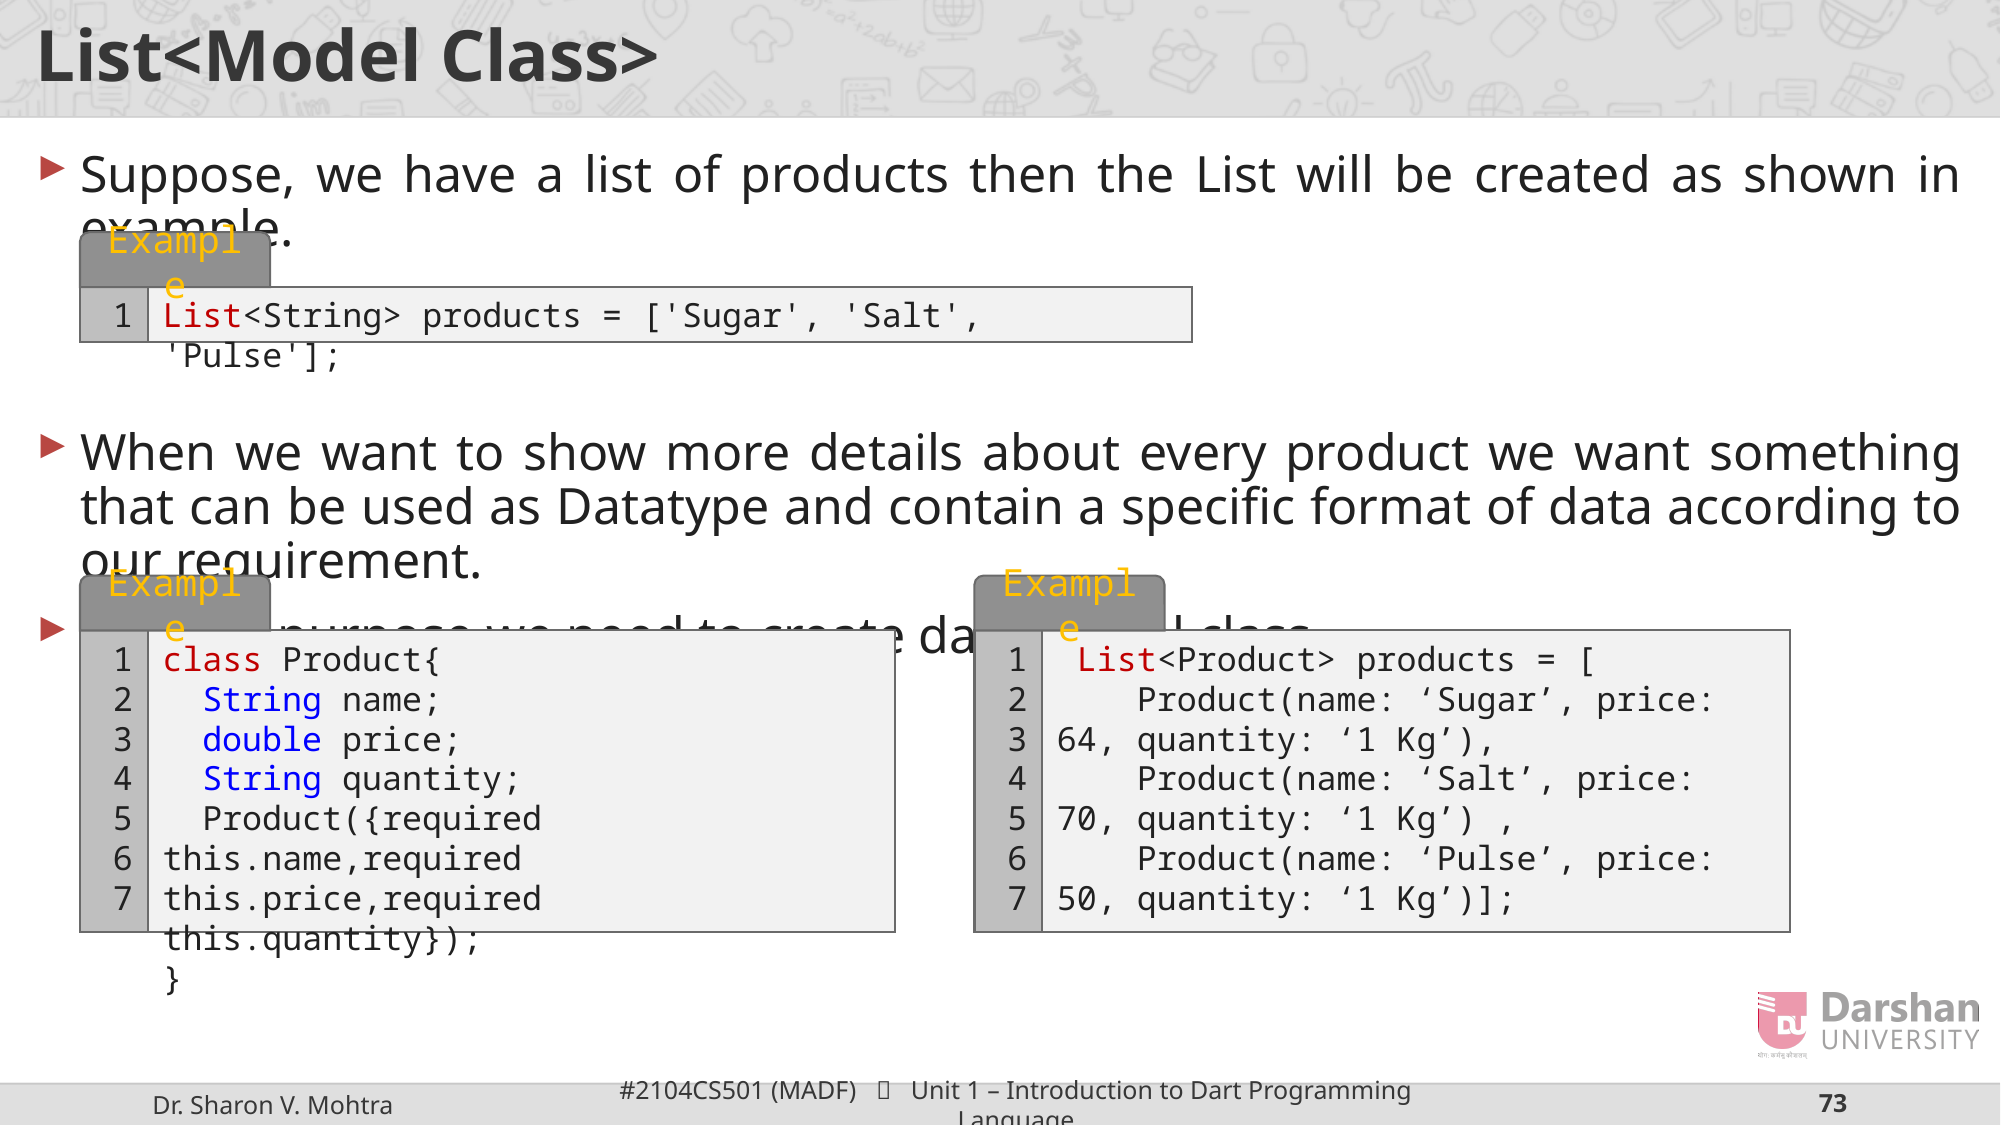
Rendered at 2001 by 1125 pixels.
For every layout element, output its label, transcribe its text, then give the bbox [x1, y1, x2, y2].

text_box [974, 575, 1790, 933]
list Suppose, we have a list of products then the List will be created as shown in example. When we want to show more details about every product we want something that can be used as Datatype and contain a specific format of data according to our requirement. For that purpose we need to create data model class. [21, 141, 1979, 1059]
title List<Model Class> [0, 0, 2000, 117]
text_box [79, 575, 896, 933]
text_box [80, 232, 1193, 343]
